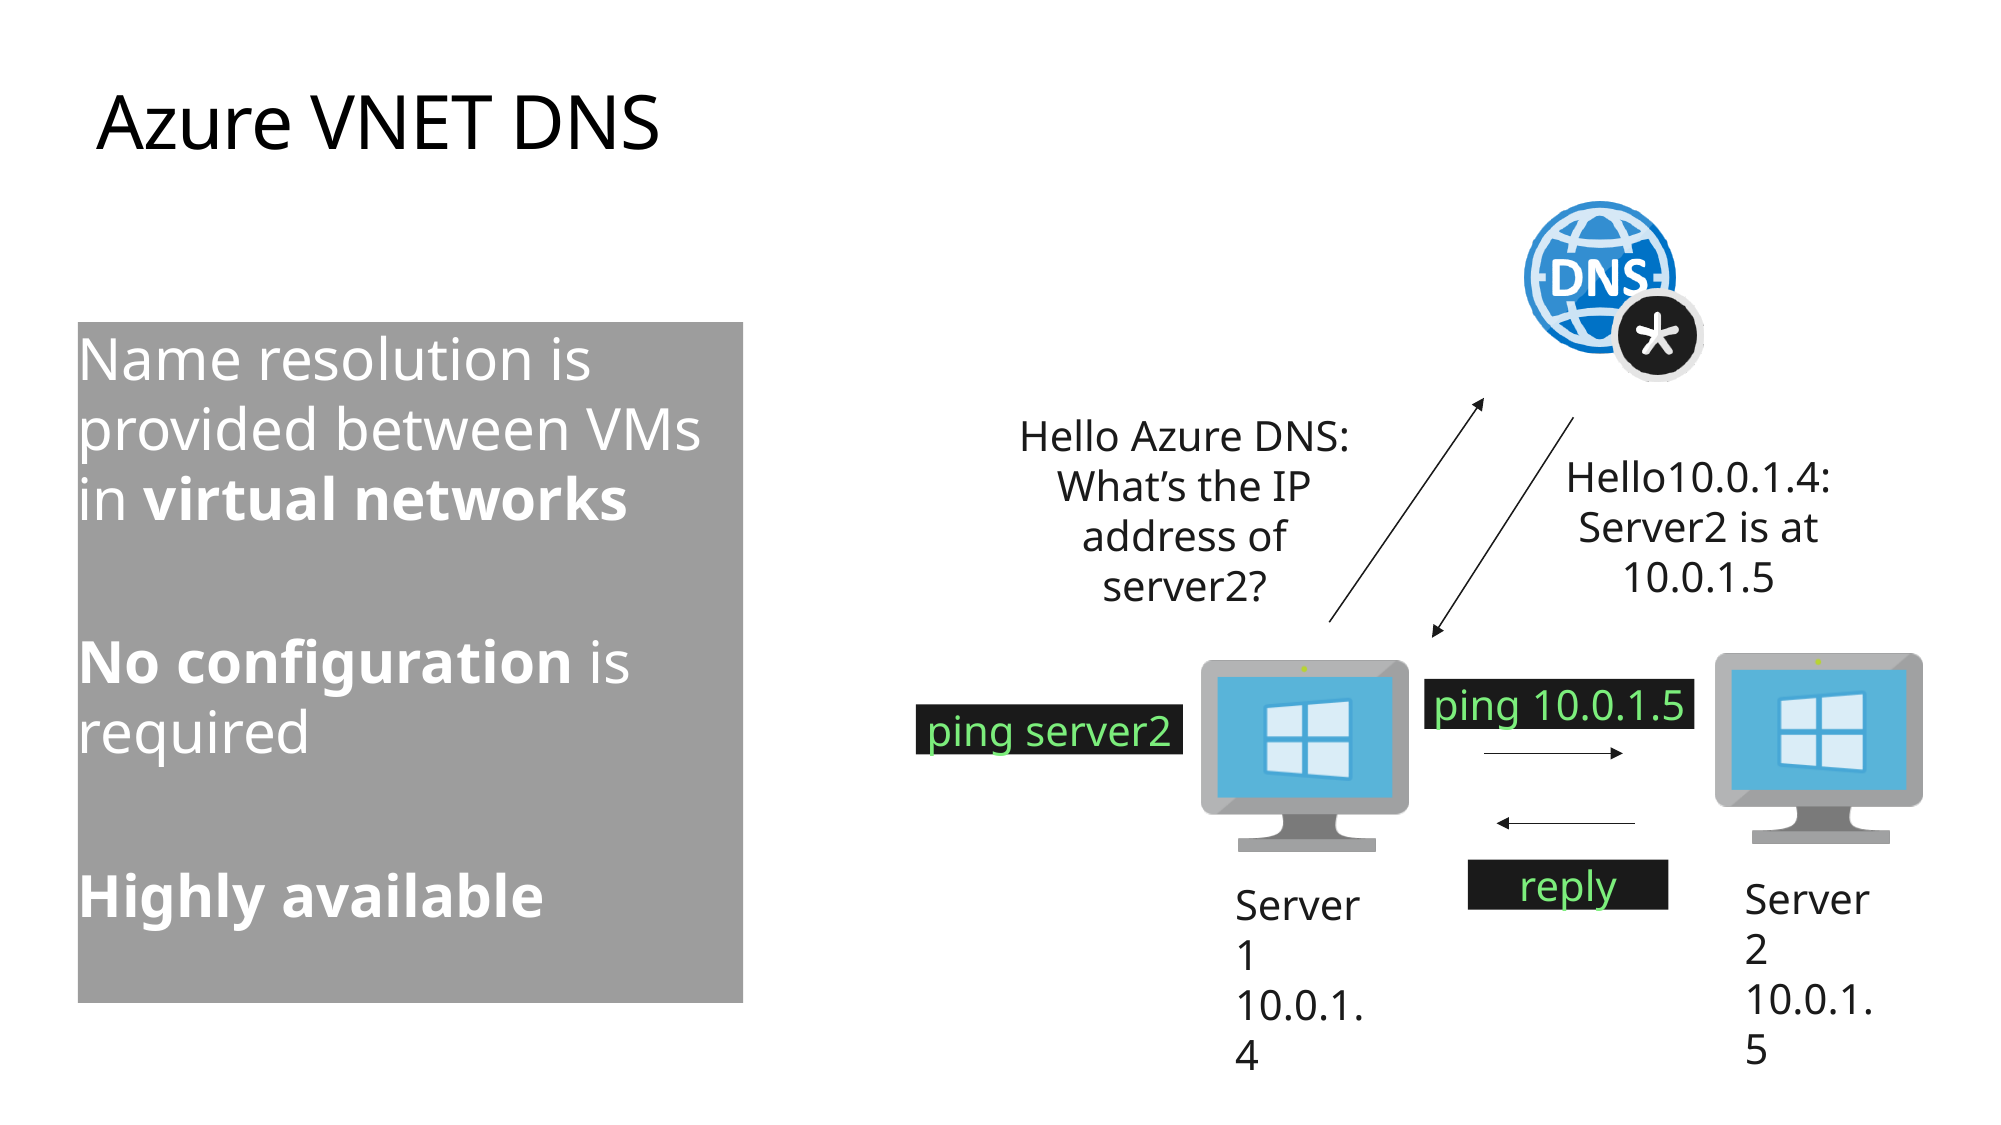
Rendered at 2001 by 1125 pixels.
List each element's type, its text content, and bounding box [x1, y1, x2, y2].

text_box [1424, 678, 1695, 754]
title Azure VNET DNS [96, 75, 1904, 166]
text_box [1714, 644, 1923, 974]
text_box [999, 397, 1485, 623]
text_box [1201, 652, 1409, 981]
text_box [1431, 417, 1884, 639]
picture [1523, 201, 1705, 382]
list Name resolution is provided between VMs in virtual networks No configuration is required Highly available [77, 322, 744, 1003]
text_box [1467, 822, 1669, 911]
text_box ping server2 [915, 704, 1183, 755]
